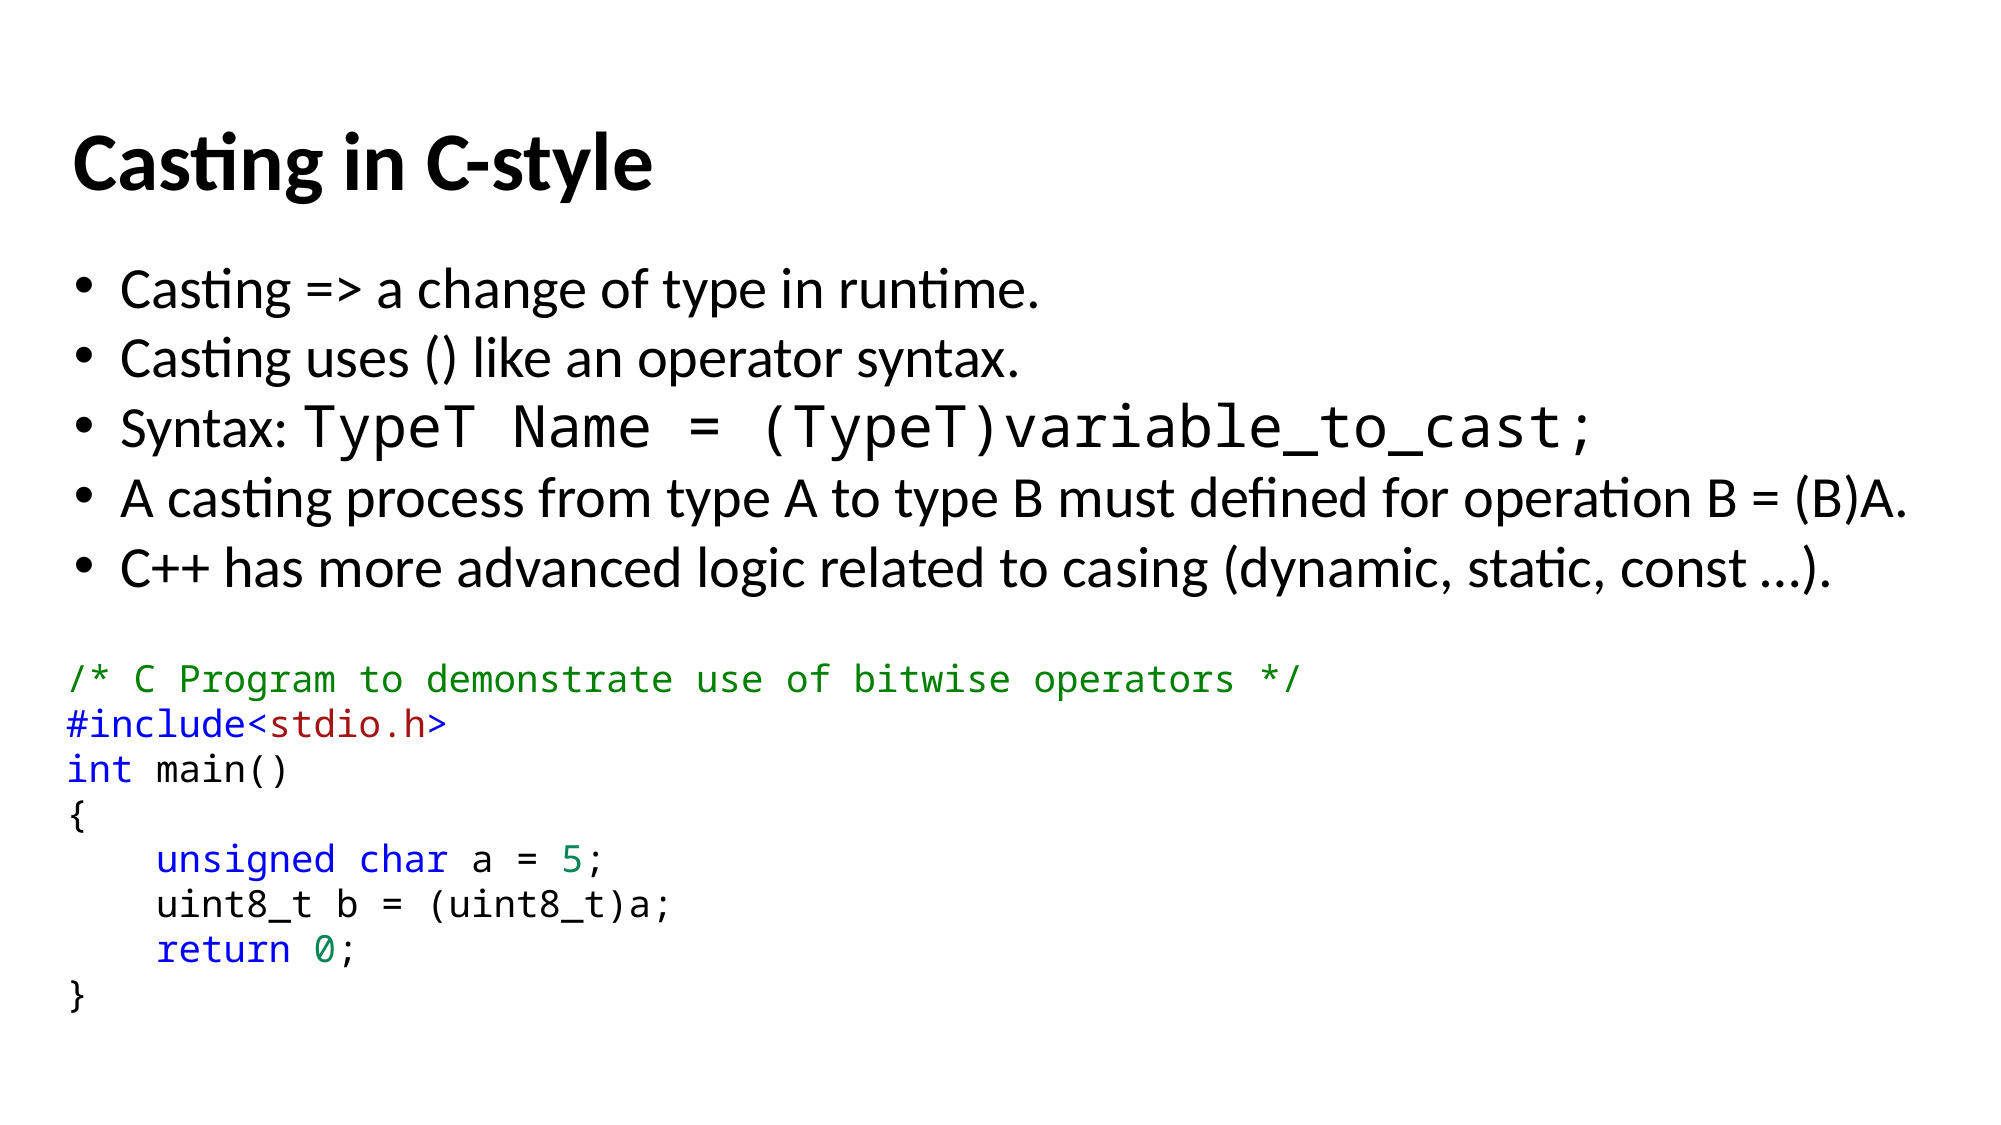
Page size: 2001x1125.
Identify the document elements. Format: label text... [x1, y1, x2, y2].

text_box Casting in C-style [0, 0, 2000, 215]
text_box Casting => a change of type in runtime. Casting uses () like an operator syntax. Syntax: TypeT Name = (TypeT)variable_to_cast; A casting process from type A to type B must defined for operation B = (B)A. C++ has more advanced logic related to casing (dynamic, static, const …). [0, 242, 2000, 607]
text_box /* C Program to demonstrate use of bitwise operators */ #include<stdio.h> int main() { unsigned char a = 5; uint8_t b = (uint8_t)a; return 0; } [51, 647, 1558, 1023]
